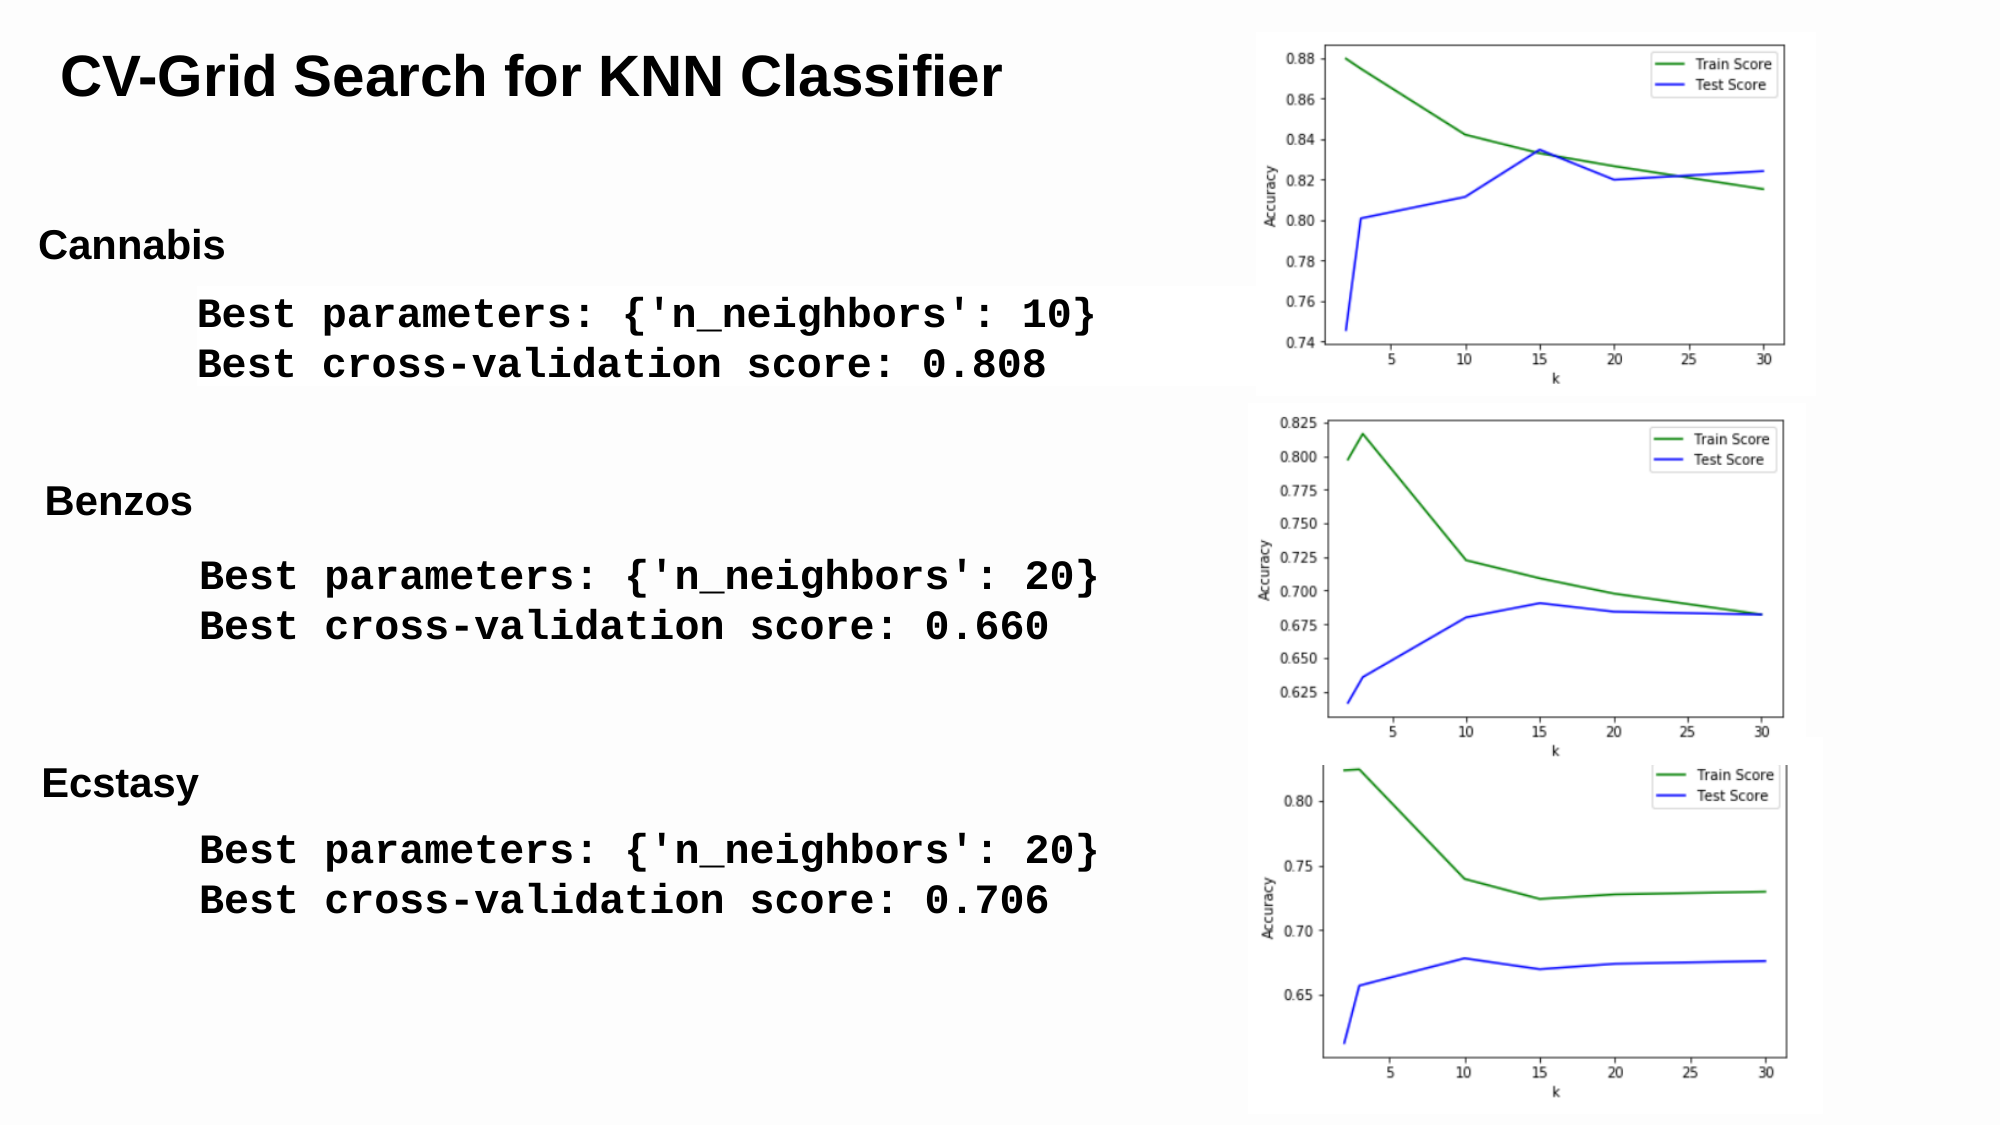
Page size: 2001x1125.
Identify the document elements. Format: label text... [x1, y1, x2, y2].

text_box CV-Grid Search for KNN Classifier [29, 31, 1020, 116]
text_box Ecstasy [26, 748, 215, 814]
picture [1248, 403, 1823, 1114]
picture [1256, 32, 1816, 397]
text_box Benzos [29, 465, 209, 531]
text_box Best parameters: {'n_neighbors': 20} Best cross-validation score: 0.706 [184, 814, 1133, 930]
text_box Cannabis [23, 210, 242, 276]
text_box Best parameters: {'n_neighbors': 20} Best cross-validation score: 0.660 [184, 540, 1248, 655]
text_box Best parameters: {'n_neighbors': 10} Best cross-validation score: 0.808 [196, 286, 1256, 387]
